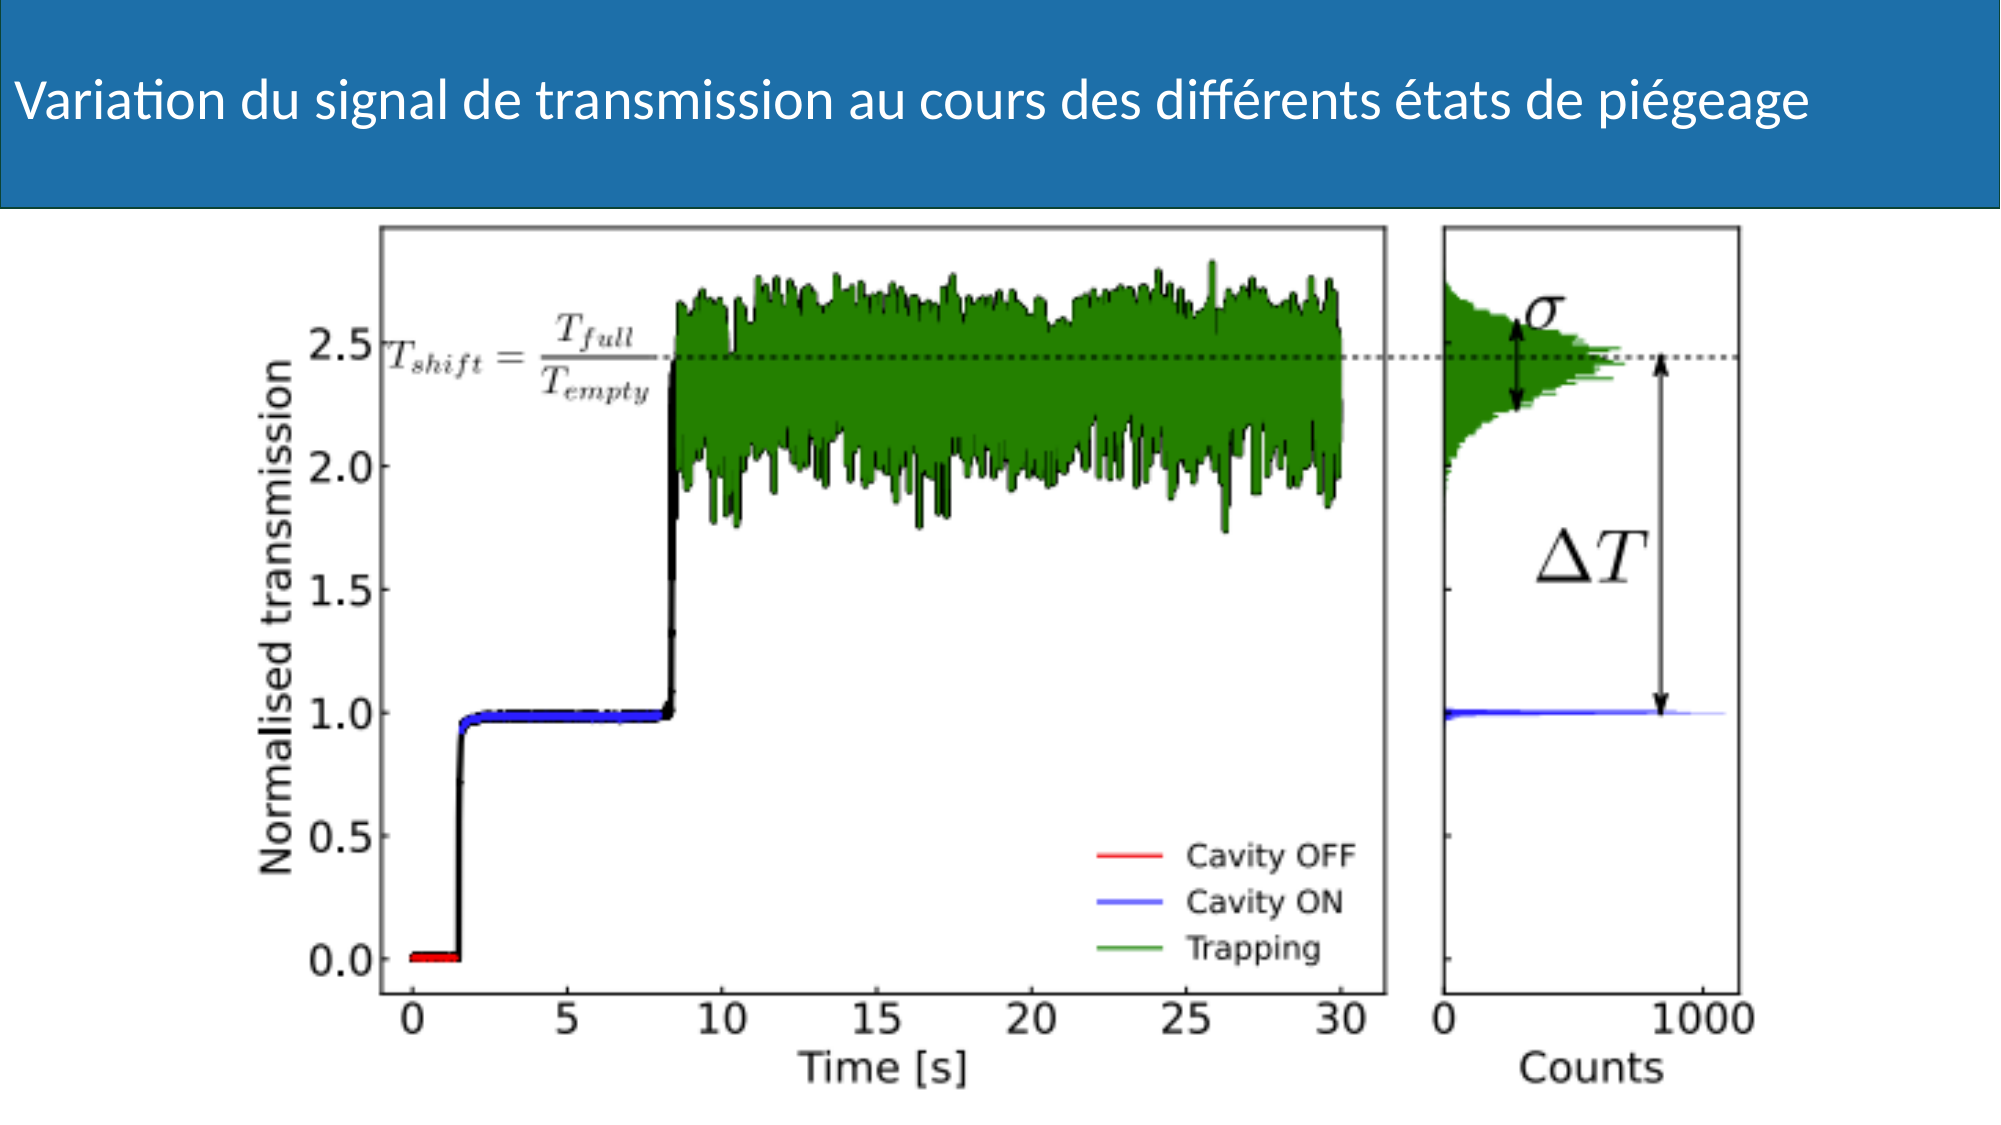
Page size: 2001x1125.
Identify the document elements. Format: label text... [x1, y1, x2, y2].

picture [182, 218, 1818, 1120]
text_box Variation du signal de transmission au cours des différents états de piégeage [0, 0, 2000, 209]
